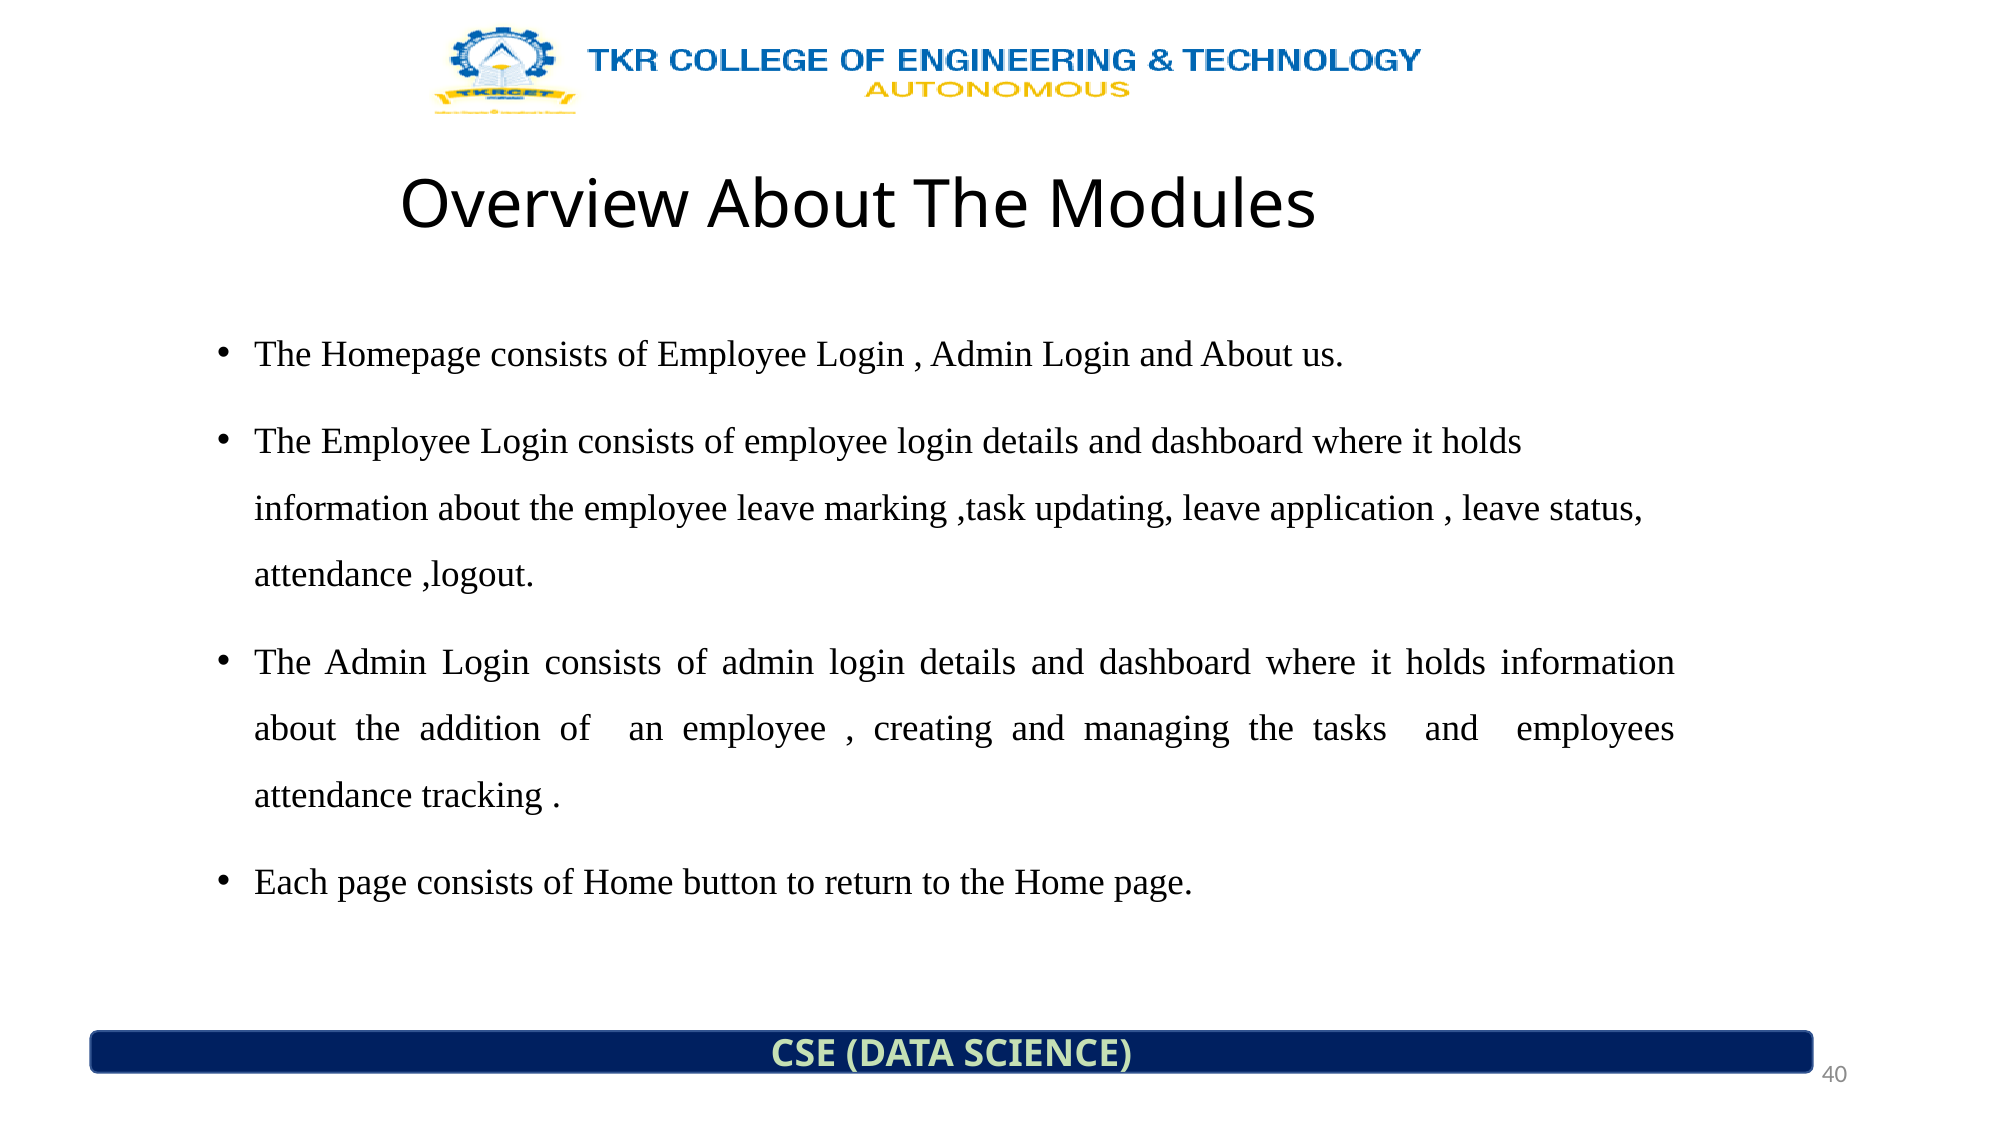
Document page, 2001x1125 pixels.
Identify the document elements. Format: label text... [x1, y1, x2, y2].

picture [414, 18, 1442, 114]
slide_number 40 [1412, 1042, 1863, 1103]
title Overview About The Modules [384, 143, 1863, 270]
text_box CSE (DATA SCIENCE) [89, 1030, 1814, 1074]
list The Homepage consists of Employee Login , Admin Login and About us. The Employee Login consists of employee login details and dashboard where it holds information about the employee leave marking ,task updating, leave application , leave status, attendance ,logout. The Admin Login consists of admin login details and dashboard where it holds information about the addition of an employee , creating and managing the tasks and employees attendance tracking . Each page consists of Home button to return to the Home page. [202, 299, 1692, 917]
